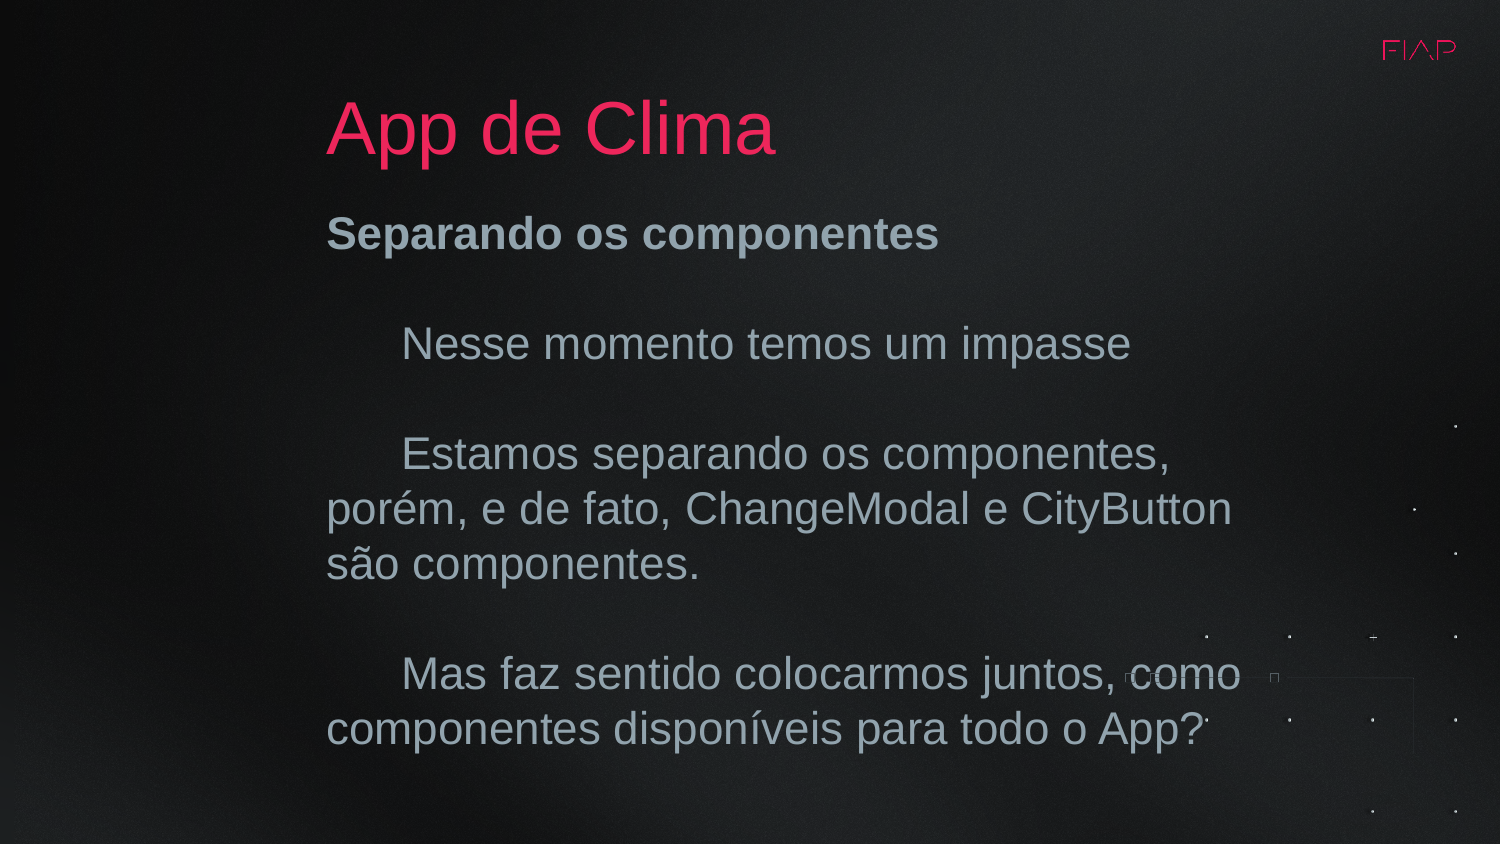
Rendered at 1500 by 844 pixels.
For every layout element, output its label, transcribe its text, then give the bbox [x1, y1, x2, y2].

text_box Separando os componentes Nesse momento temos um impasse Estamos separando os componentes, porém, e de fato, ChangeModal e CityButton são componentes. Mas faz sentido colocarmos juntos, como componentes disponíveis para todo o App? [311, 196, 1292, 816]
picture [0, 0, 1500, 844]
text_box App de Clima [311, 72, 1126, 177]
